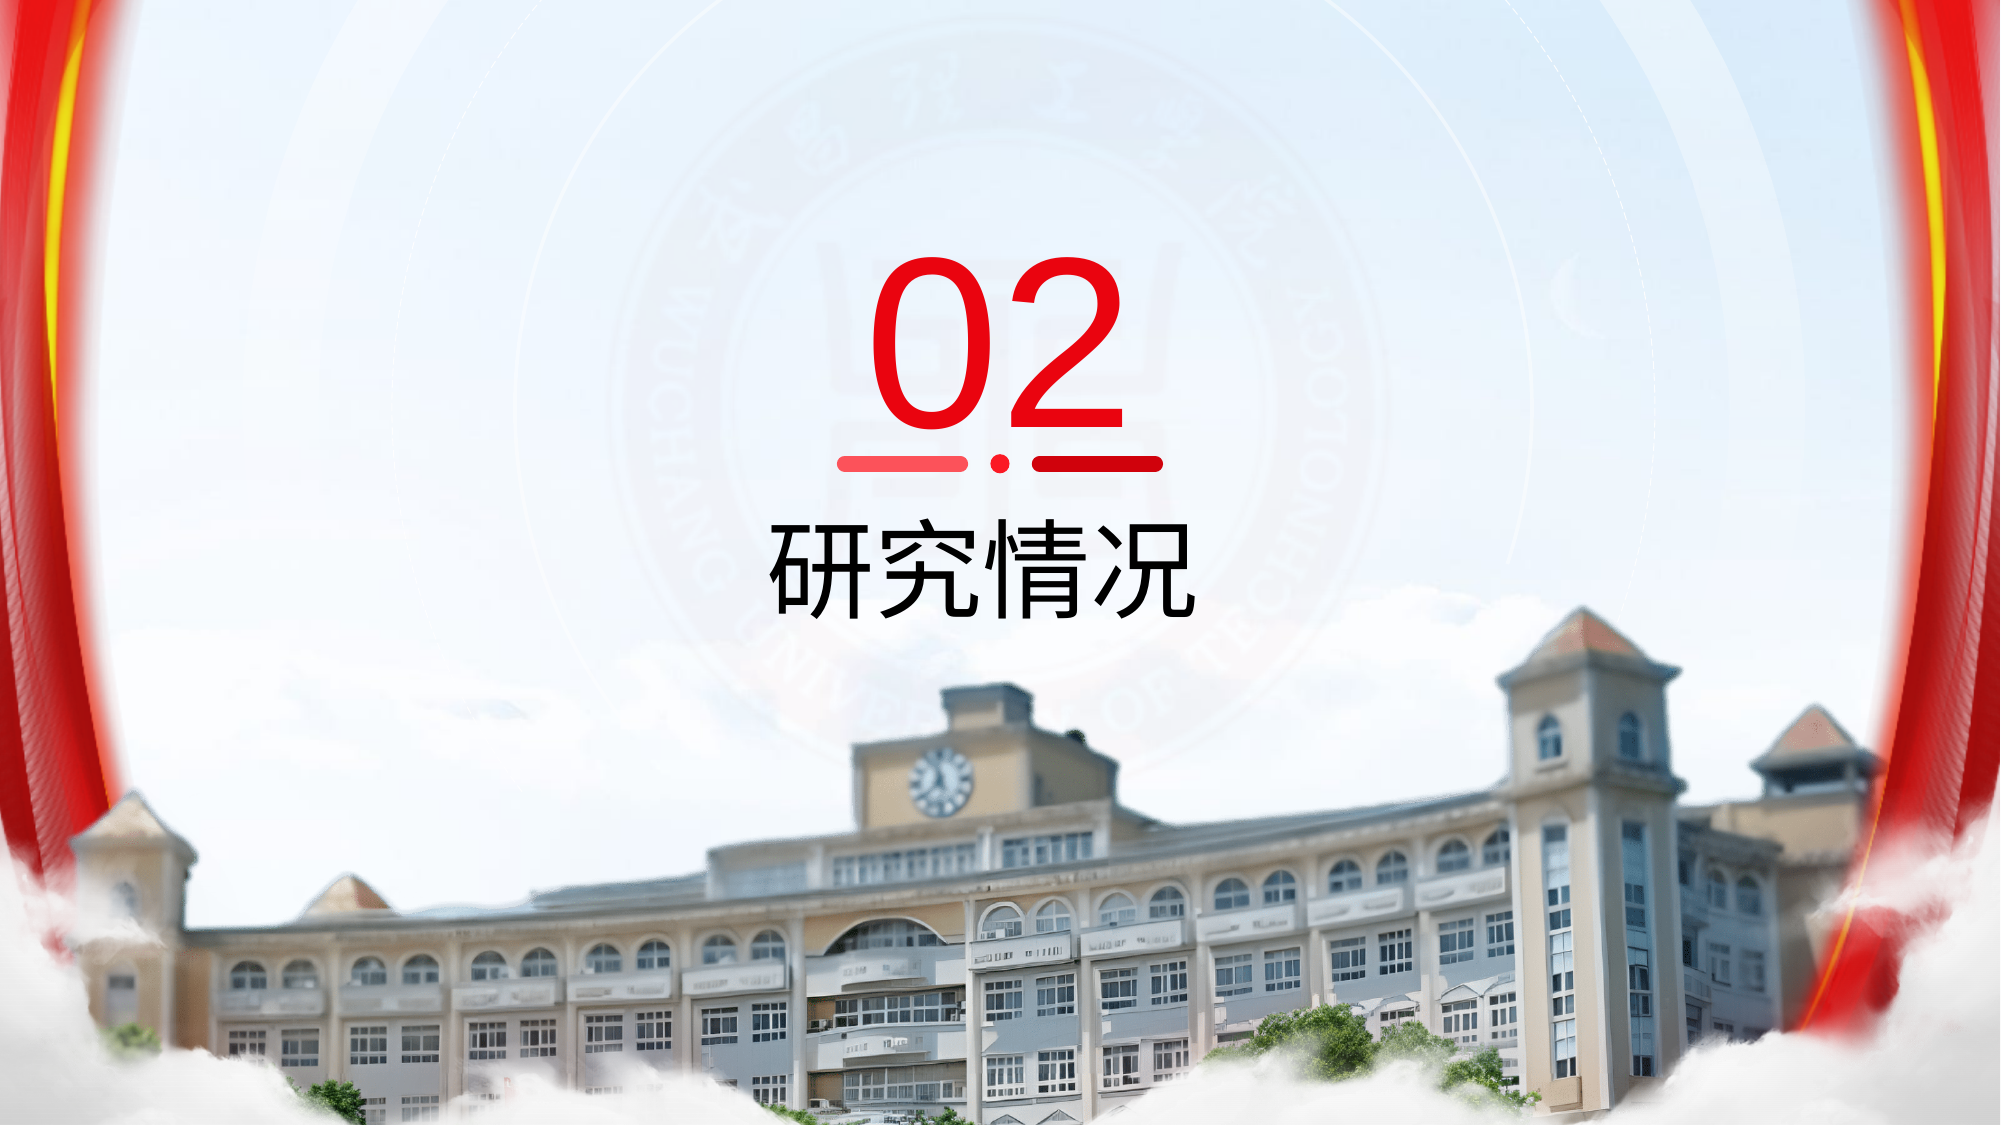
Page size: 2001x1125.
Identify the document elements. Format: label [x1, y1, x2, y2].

text_box [241, 0, 1806, 589]
picture [0, 0, 2001, 720]
text_box [0, 720, 2000, 1125]
